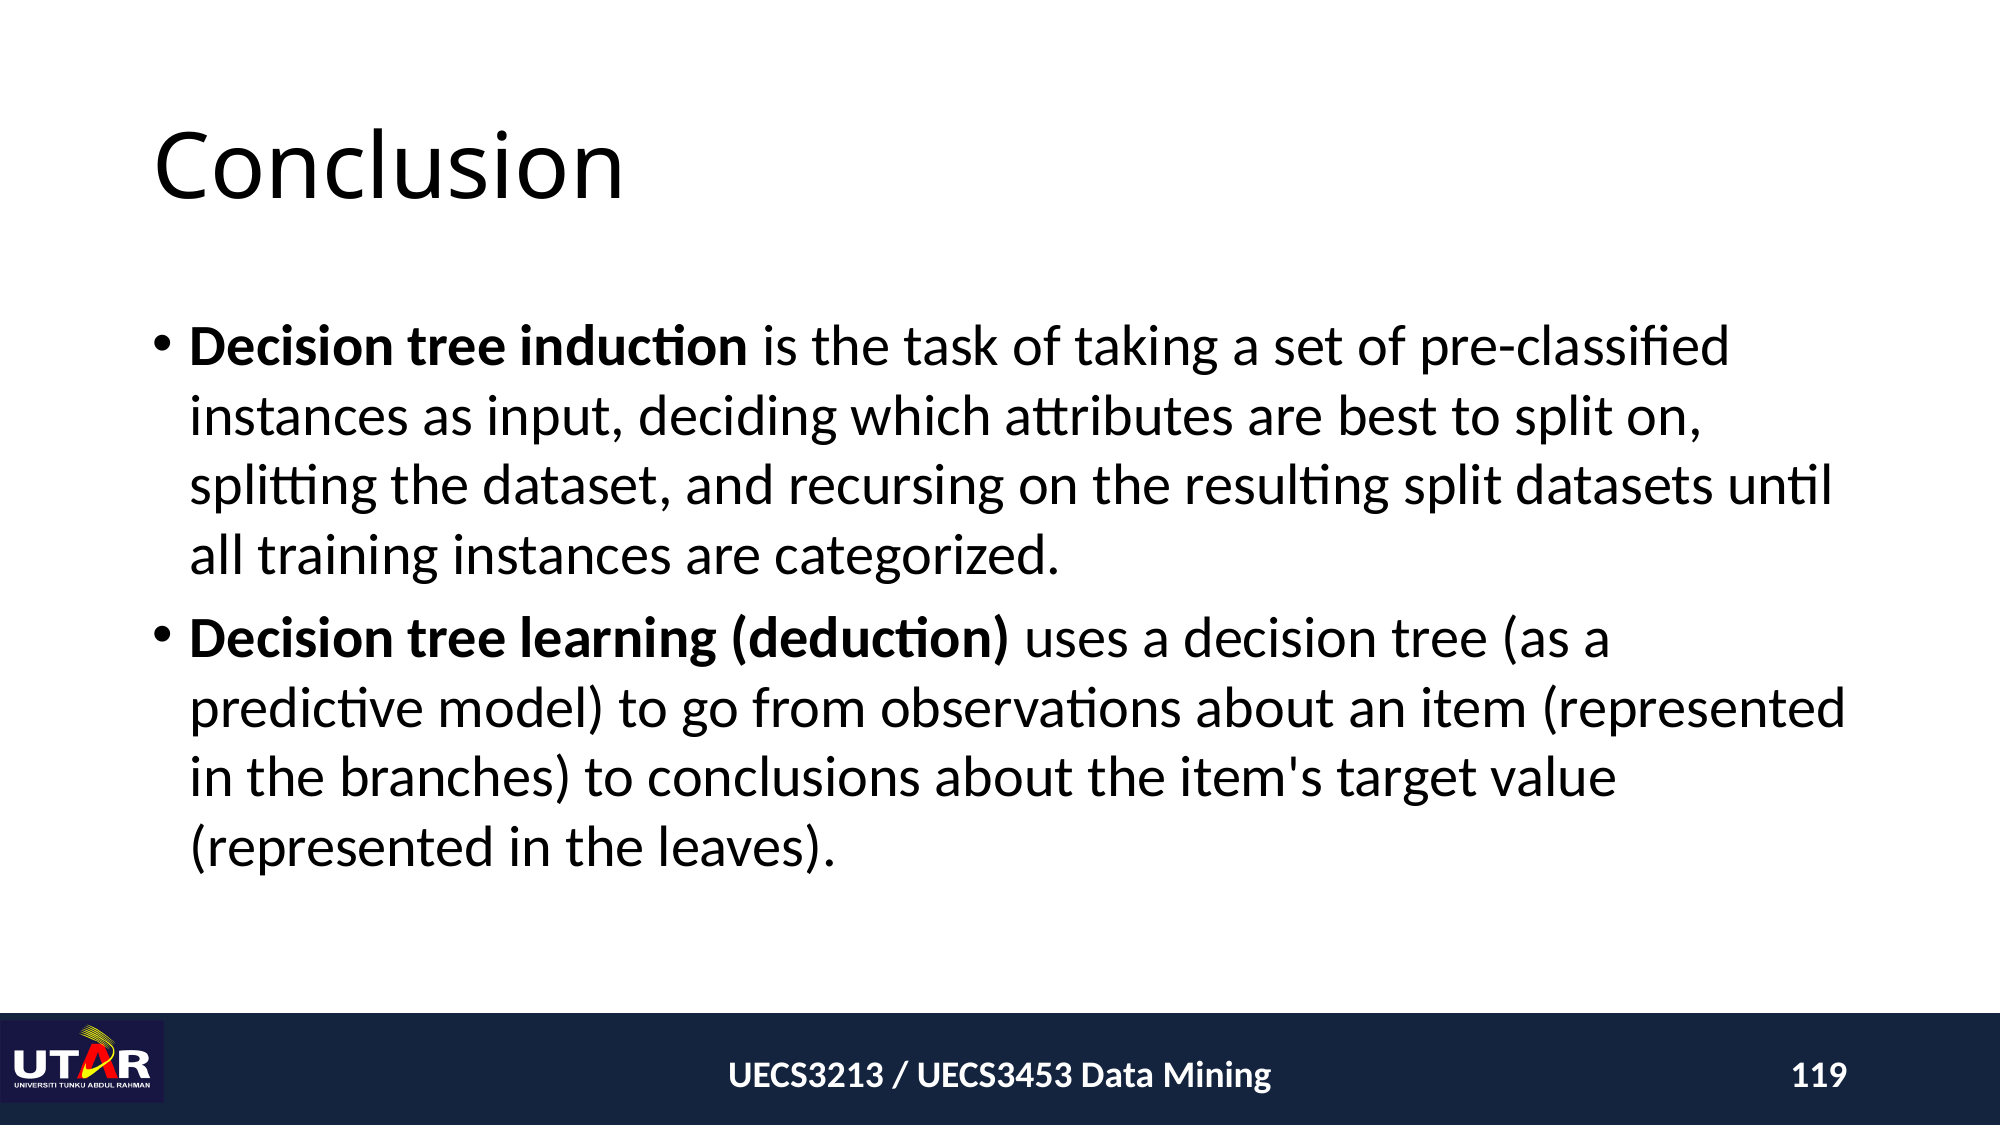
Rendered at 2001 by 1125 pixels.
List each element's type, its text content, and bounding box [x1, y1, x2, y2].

title Conclusion [137, 59, 1863, 278]
list Decision tree induction is the task of taking a set of pre-classified instances as input, deciding which attributes are best to split on, splitting the dataset, and recursing on the resulting split datasets until all training instances are categorized. Decision tree learning (deduction) uses a decision tree (as a predictive model) to go from observations about an item (represented in the branches) to conclusions about the item's target value (represented in the leaves). [137, 299, 1863, 1014]
slide_number 119 [1412, 1042, 1863, 1103]
footer UECS3213 / UECS3453 Data Mining [662, 1042, 1338, 1103]
picture [0, 1020, 164, 1103]
